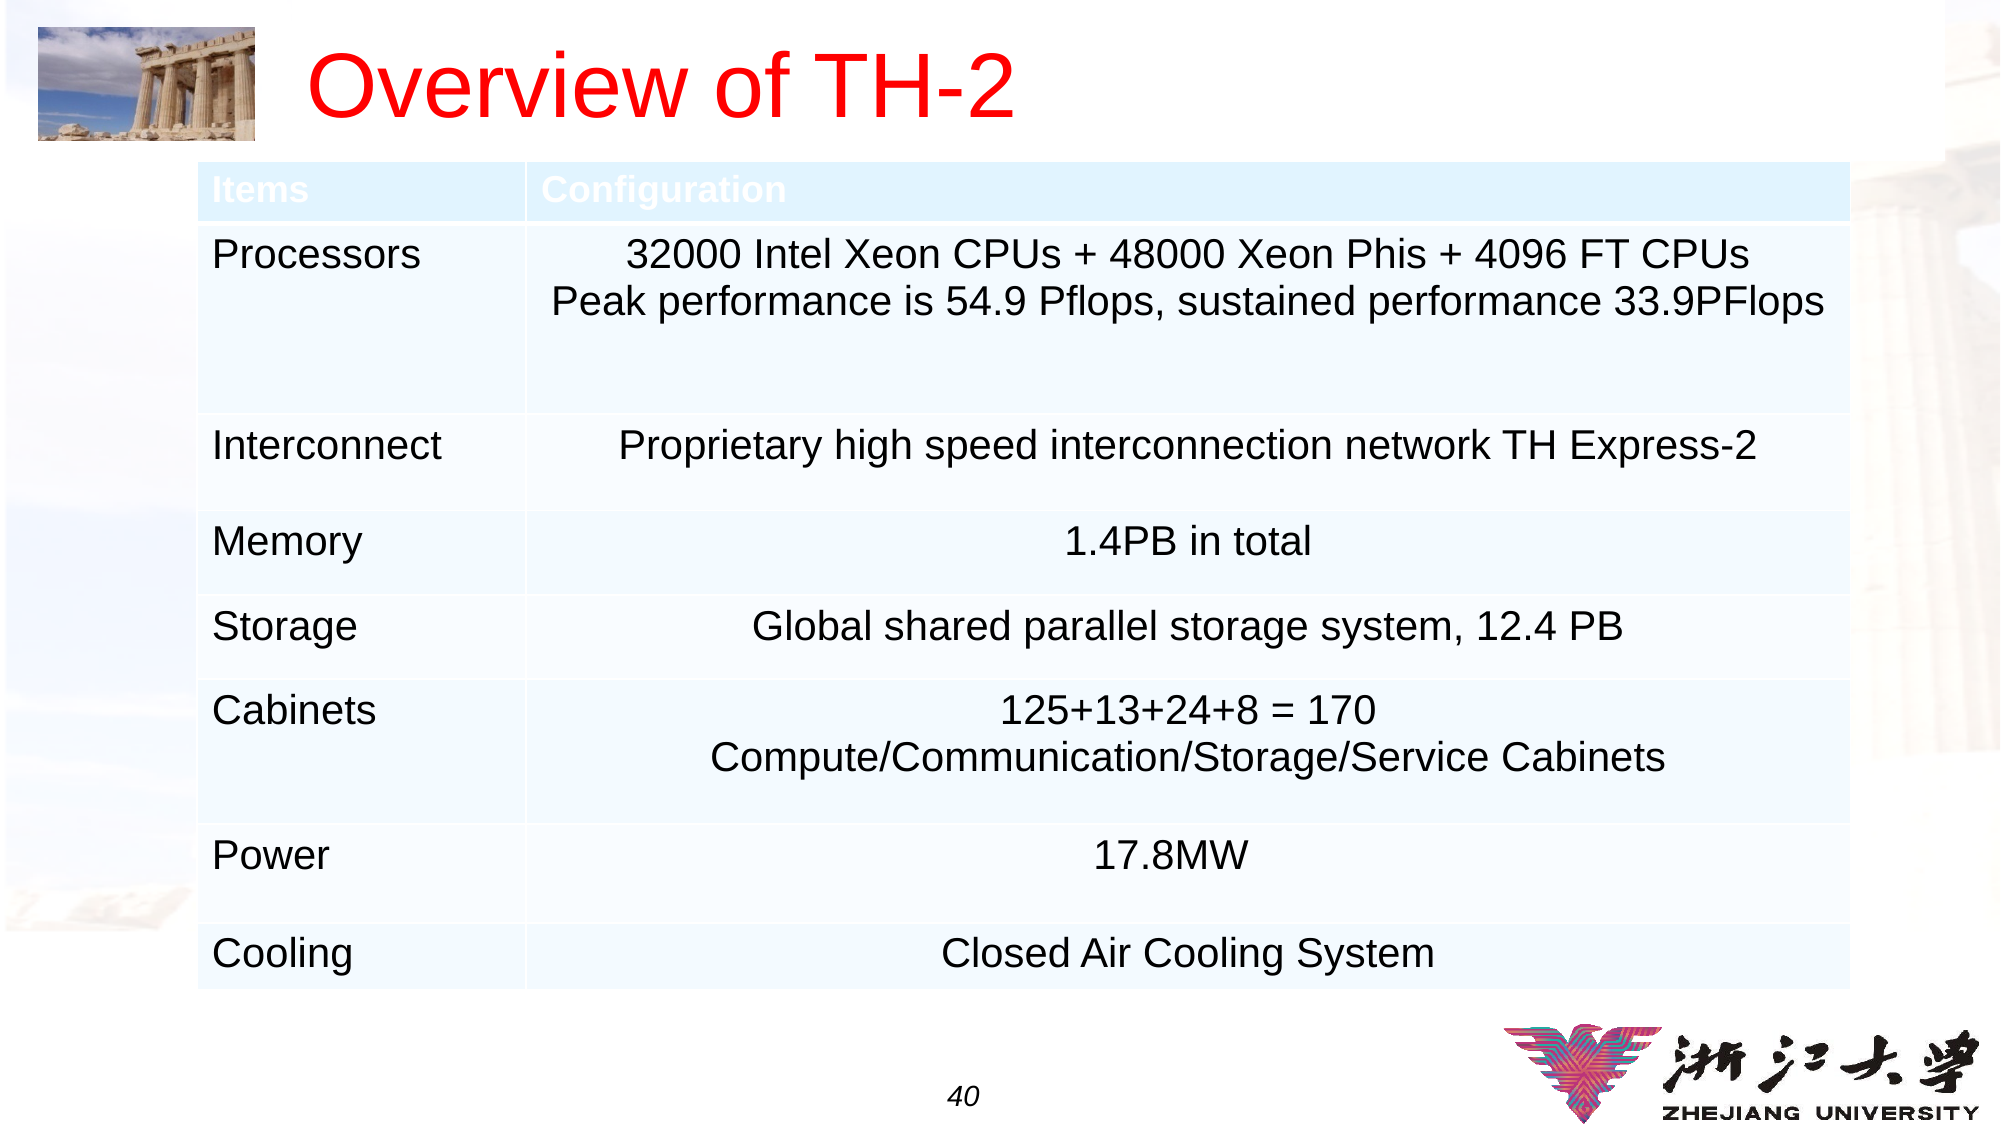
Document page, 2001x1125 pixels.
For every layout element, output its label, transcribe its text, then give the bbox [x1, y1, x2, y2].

table_cell Cabinets [198, 680, 525, 823]
table_cell Memory [198, 511, 525, 594]
title Overview of TH-2 [291, 0, 1946, 161]
table_cell Global shared parallel storage system, 12.4 PB [527, 596, 1850, 678]
table_cell 1.4PB in total [527, 511, 1850, 594]
table_cell Interconnect [198, 415, 525, 510]
picture [0, 0, 2001, 1125]
table_cell Processors [198, 226, 525, 413]
table_header Items [198, 162, 525, 221]
table_cell 125+13+24+8 = 170 Compute/Communication/Storage/Service Cabinets [527, 680, 1850, 823]
table_cell Storage [198, 596, 525, 678]
table_header Configuration [527, 162, 1850, 221]
table_cell Power [198, 825, 525, 922]
table_cell Cooling [198, 924, 525, 989]
table_cell 17.8MW [527, 825, 1850, 922]
table_cell Proprietary high speed interconnection network TH Express-2 [527, 415, 1850, 510]
table_cell 32000 Intel Xeon CPUs + 48000 Xeon Phis + 4096 FT CPUs Peak performance is 54.9 Pflops, sustained performance 33.9PFlops [527, 226, 1850, 413]
table_cell Closed Air Cooling System [527, 924, 1850, 989]
